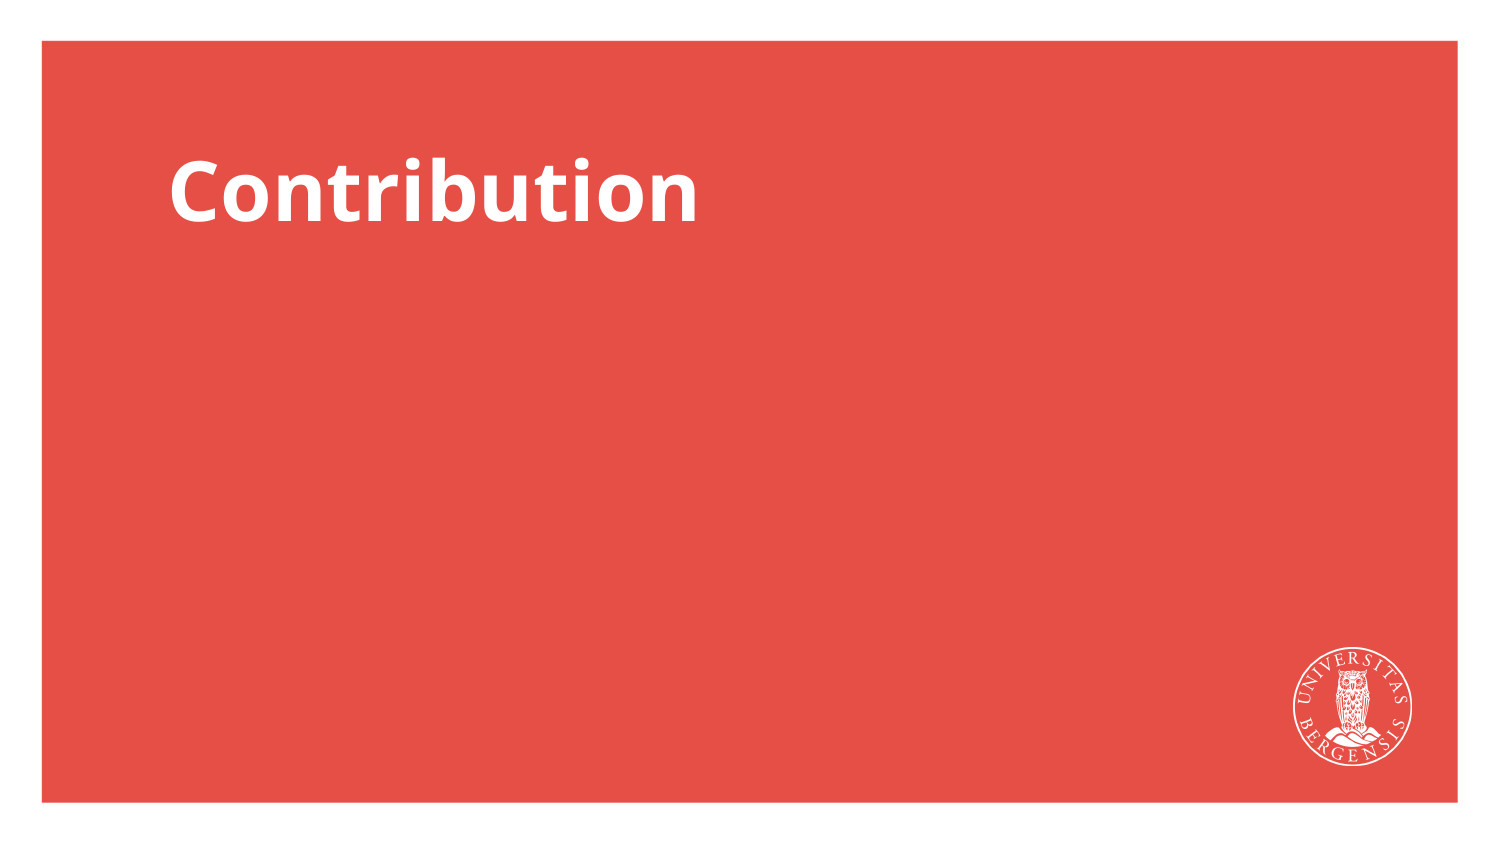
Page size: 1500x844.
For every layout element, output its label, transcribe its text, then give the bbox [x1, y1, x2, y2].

picture [0, 0, 1500, 844]
title Contribution [167, 137, 1248, 573]
